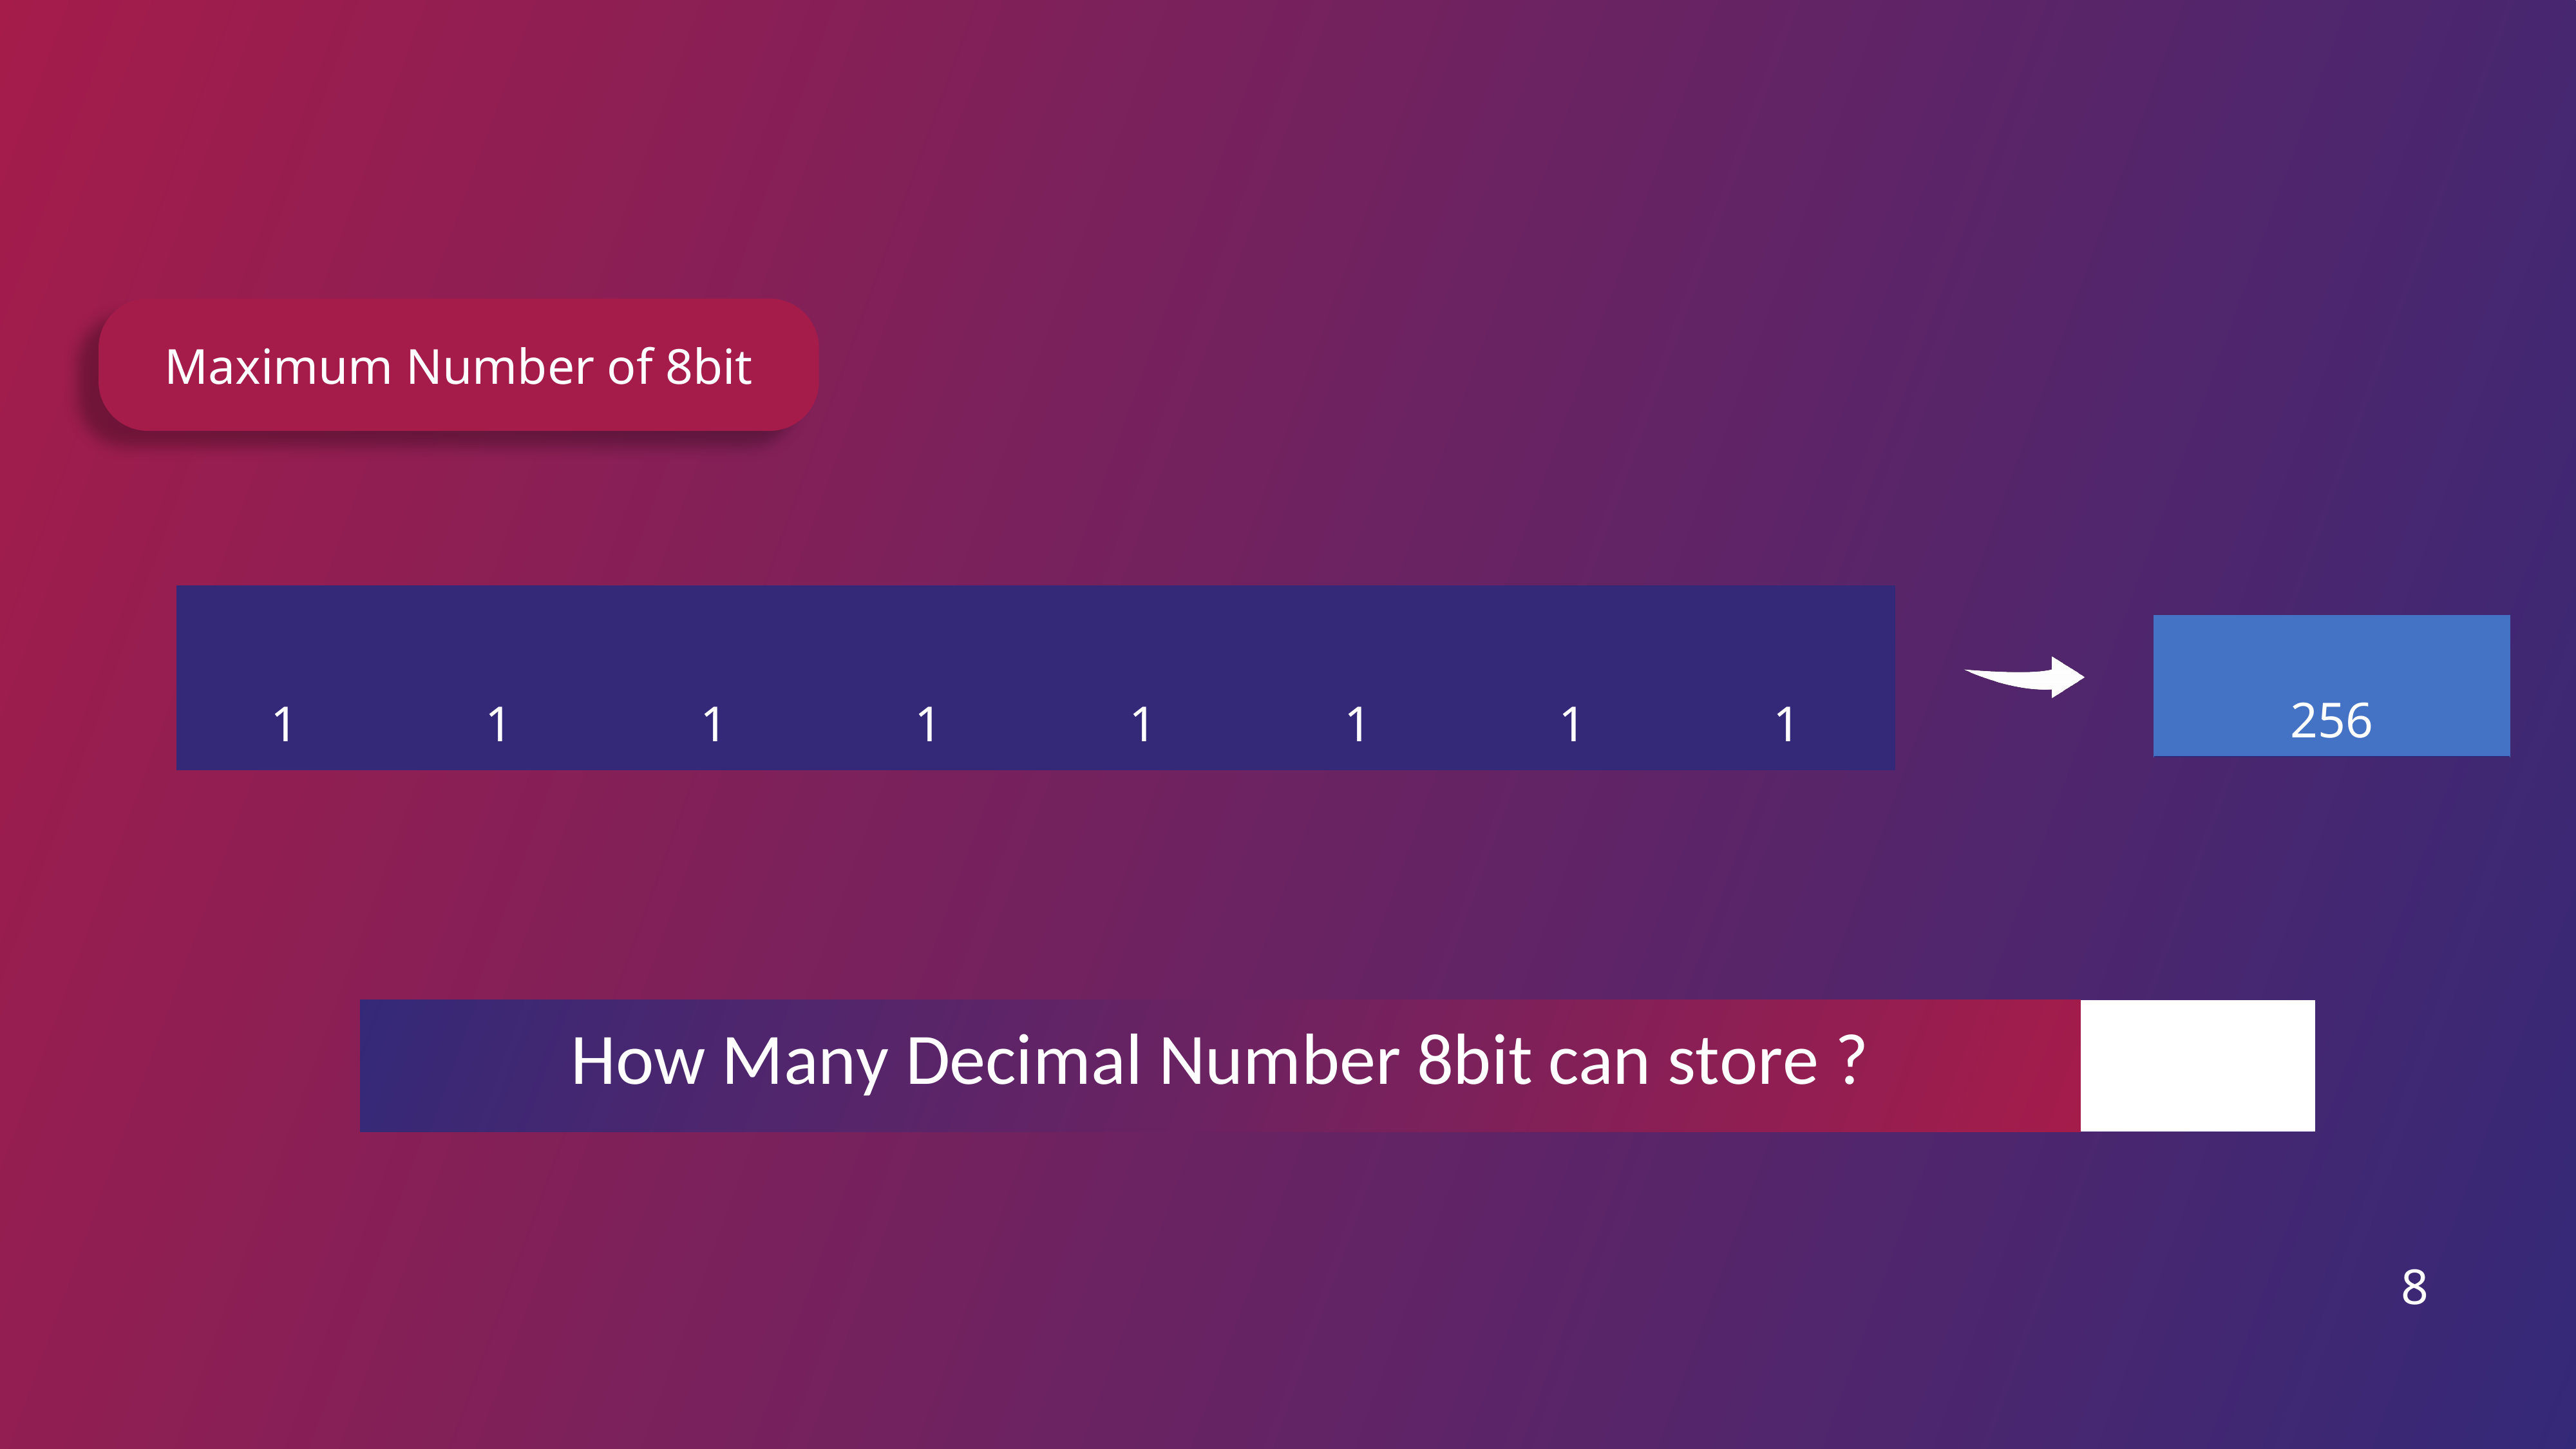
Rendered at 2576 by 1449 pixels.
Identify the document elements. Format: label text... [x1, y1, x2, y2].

chart [319, 949, 2356, 1182]
table_header 1 [1466, 587, 1680, 767]
table_header 1 [1036, 587, 1250, 767]
table_header 256 [2154, 616, 2510, 756]
slide_number 8 [2277, 1260, 2429, 1319]
picture [1958, 635, 2090, 719]
table_header 1 [1680, 587, 1894, 767]
table_header 1 [1251, 587, 1464, 767]
table_header 1 [607, 587, 820, 767]
table_header 1 [178, 587, 392, 767]
table_header 1 [393, 587, 606, 767]
table_header 1 [822, 587, 1036, 767]
text_box Maximum Number of 8bit [97, 298, 820, 432]
